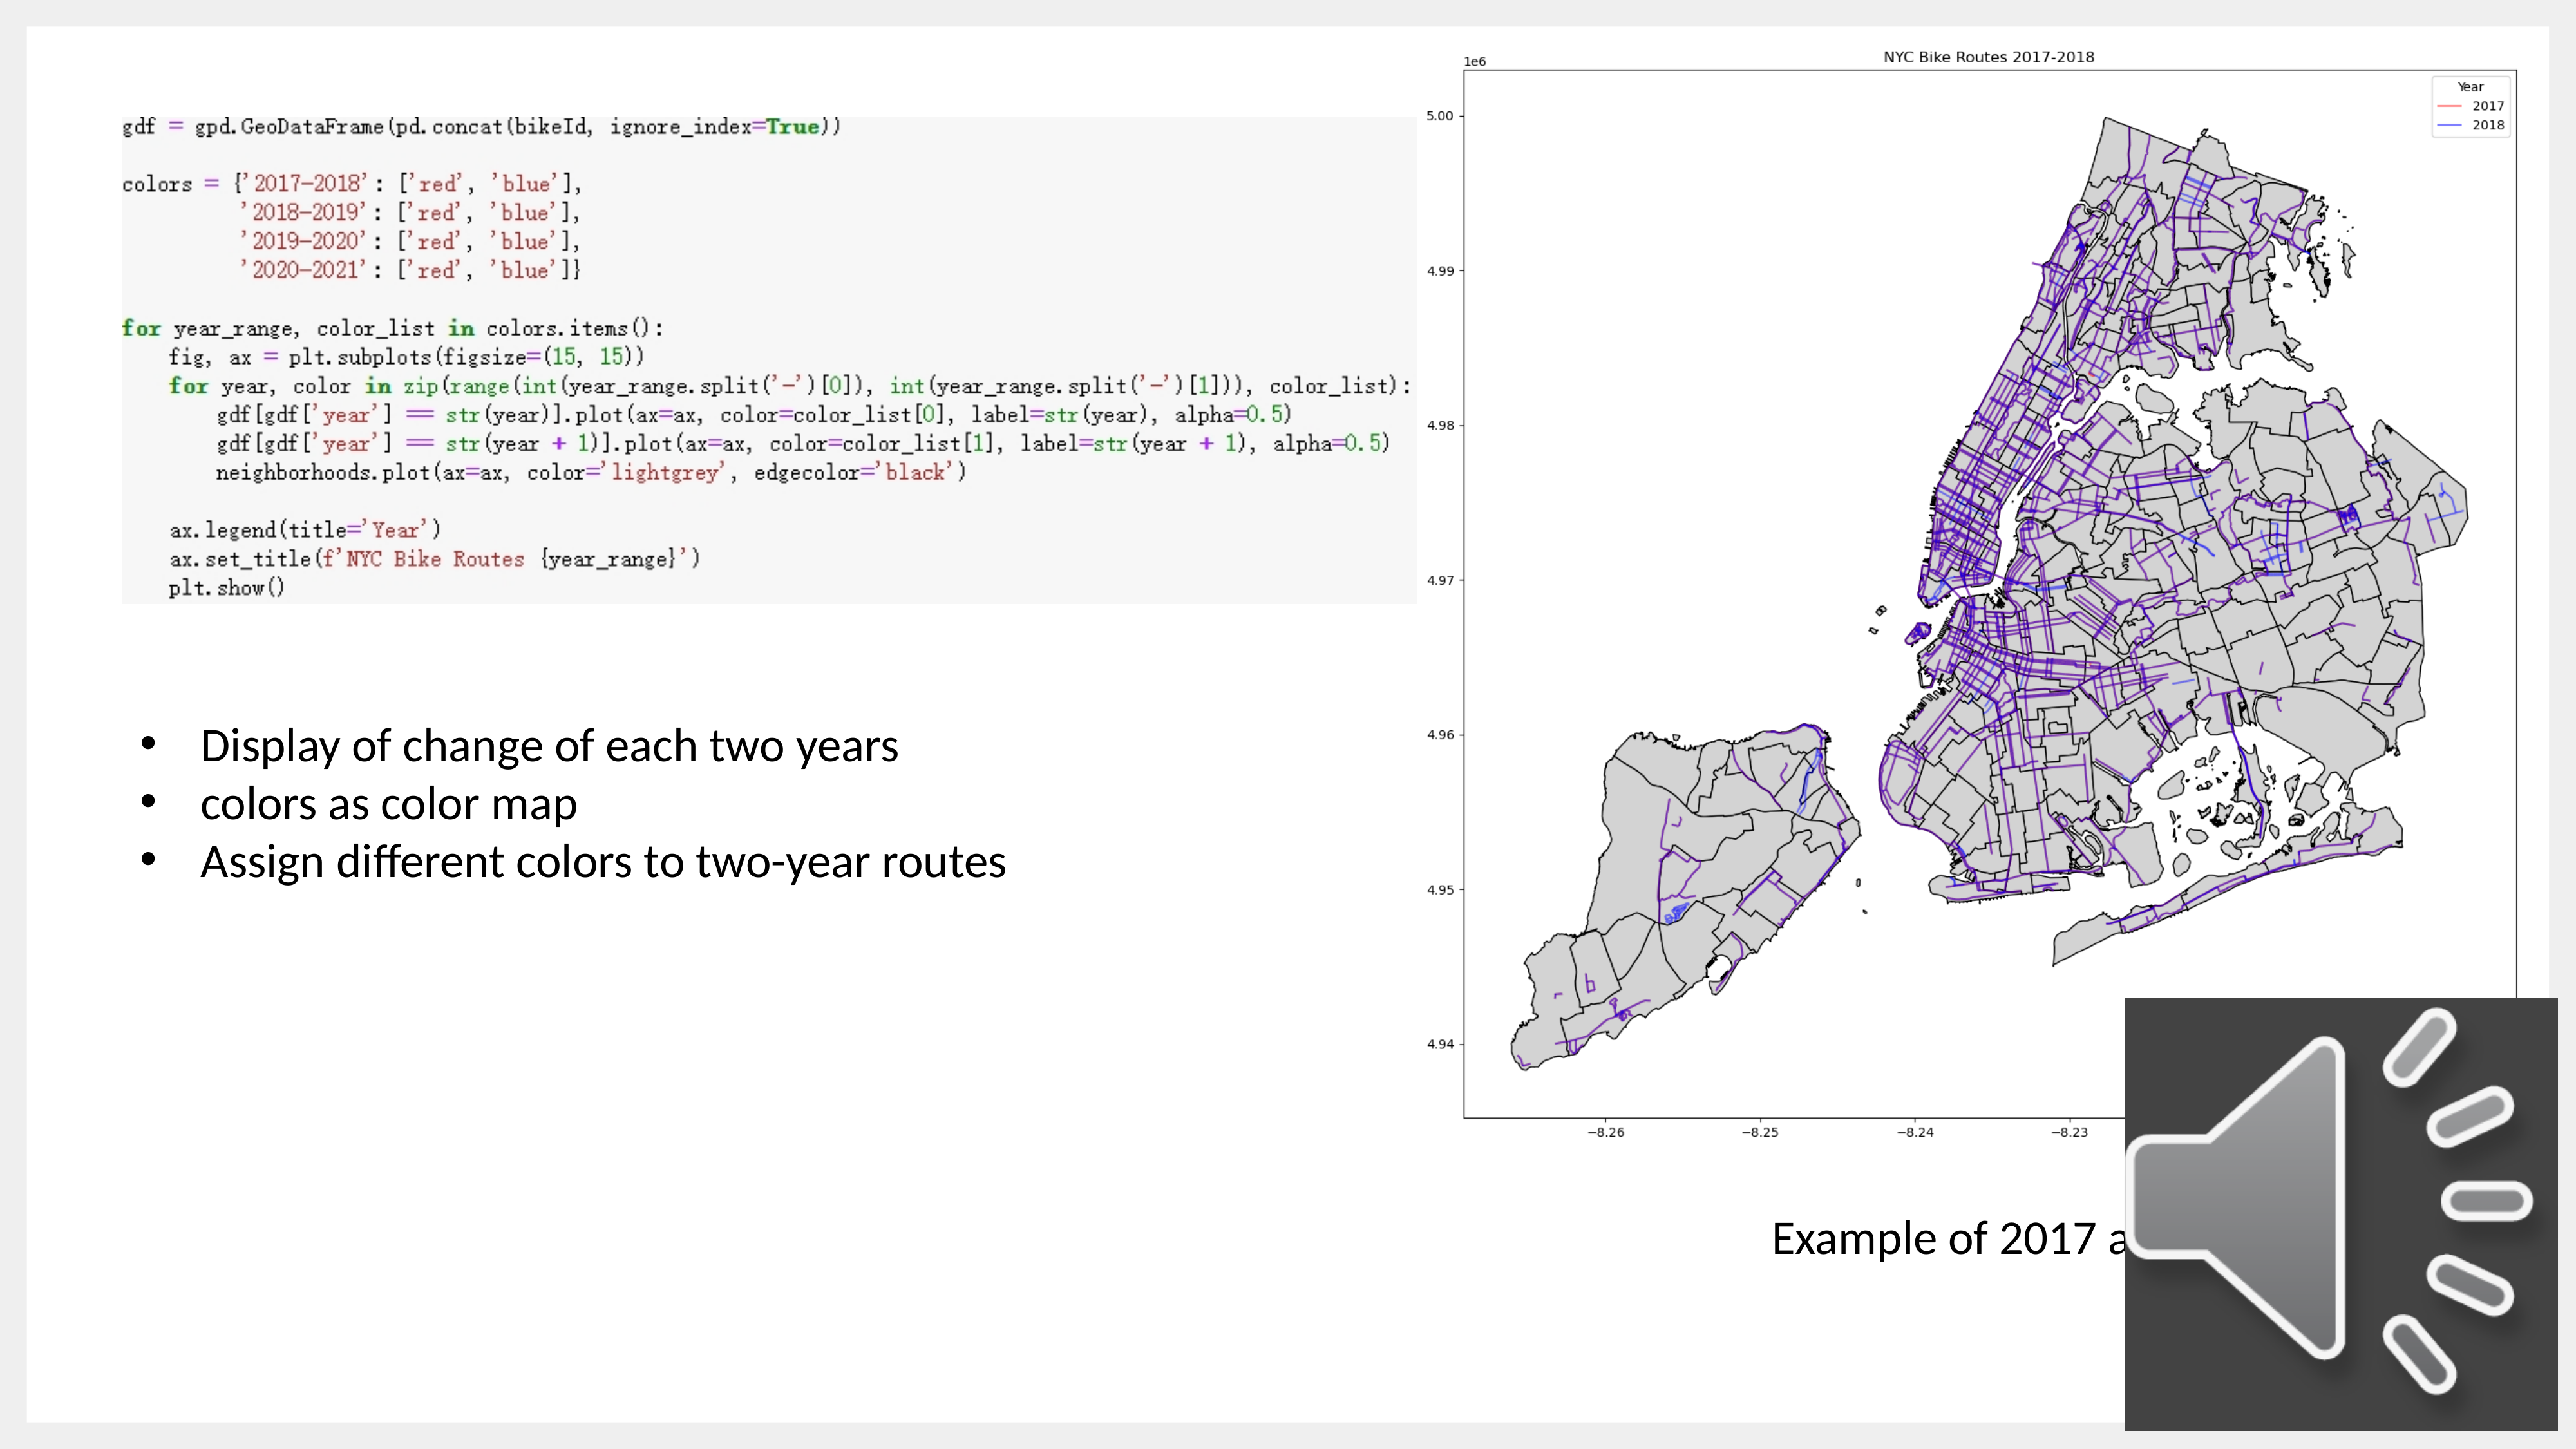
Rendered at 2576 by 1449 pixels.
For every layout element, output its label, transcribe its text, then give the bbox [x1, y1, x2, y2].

text_box Display of change of each two years colors as color map Assign different colors to two-year routes [130, 703, 1018, 955]
picture [122, 43, 2559, 1432]
text_box Example of 2017 and 2018 [1761, 1196, 2123, 1274]
